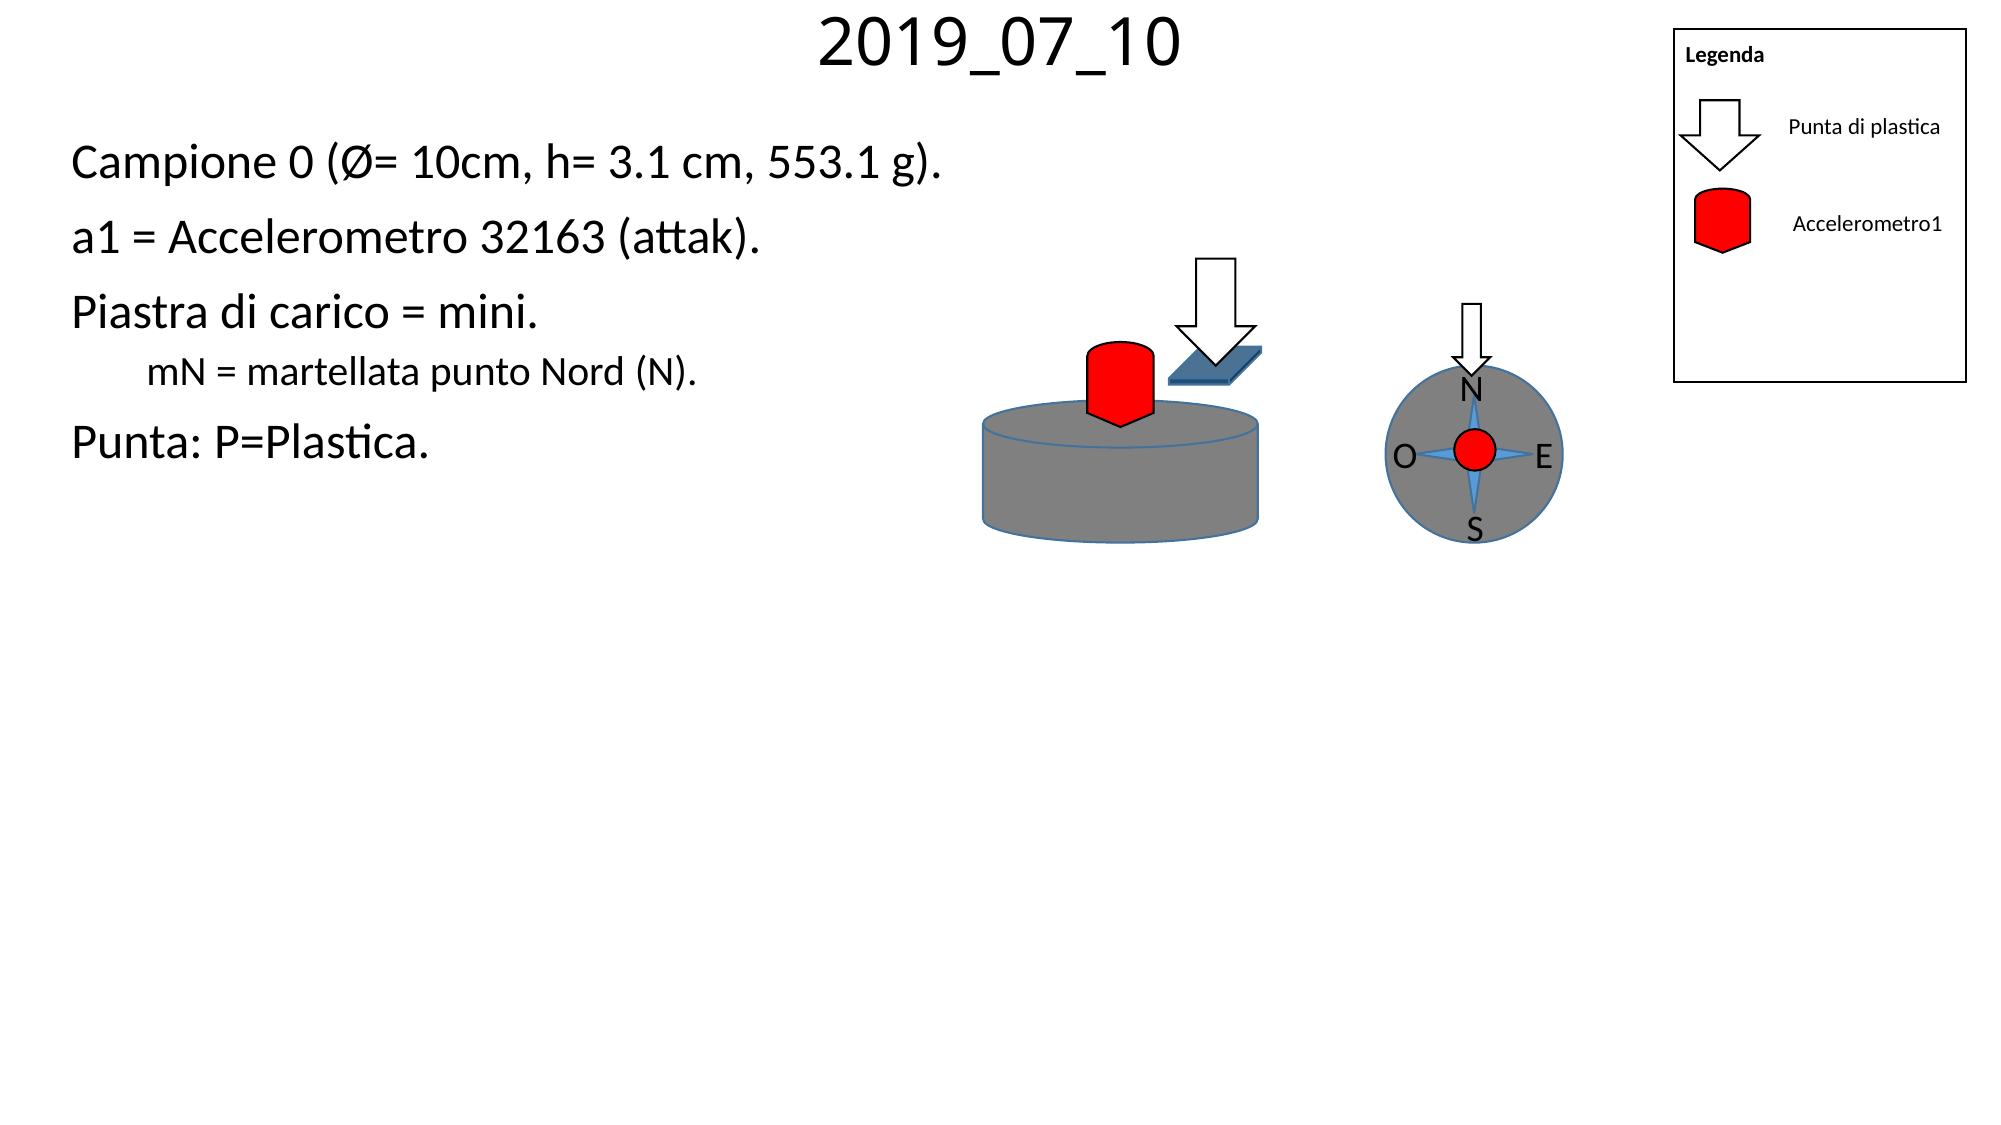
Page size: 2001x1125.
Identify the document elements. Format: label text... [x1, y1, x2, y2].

text_box [1389, 459, 1470, 541]
text_box [1468, 416, 1481, 428]
text_box N [1444, 356, 1504, 416]
text_box [1437, 447, 1456, 462]
text_box E [1520, 423, 1579, 484]
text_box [1670, 28, 1973, 382]
text_box [1173, 257, 1258, 368]
text_box S [1451, 496, 1511, 557]
text_box Legenda [1173, 348, 1257, 377]
text_box [981, 399, 1259, 544]
text_box [1478, 458, 1559, 536]
text_box O [1377, 423, 1437, 484]
text_box [1495, 447, 1520, 461]
text_box [1479, 369, 1559, 450]
text_box [1167, 345, 1263, 386]
text_box [1461, 302, 1482, 356]
title 2019_07_10 [0, 0, 2000, 128]
text_box [1086, 340, 1155, 429]
text_box [1453, 428, 1497, 472]
text_box [1390, 369, 1469, 449]
subtitle Campione 0 (Ø= 10cm, h= 3.1 cm, 553.1 g). a1 = Accelerometro 32163 (attak). Piastra di carico = mini. mN = martellata punto Nord (N). Punta: P=Plastica. [56, 127, 1946, 1107]
text_box [1466, 470, 1482, 496]
